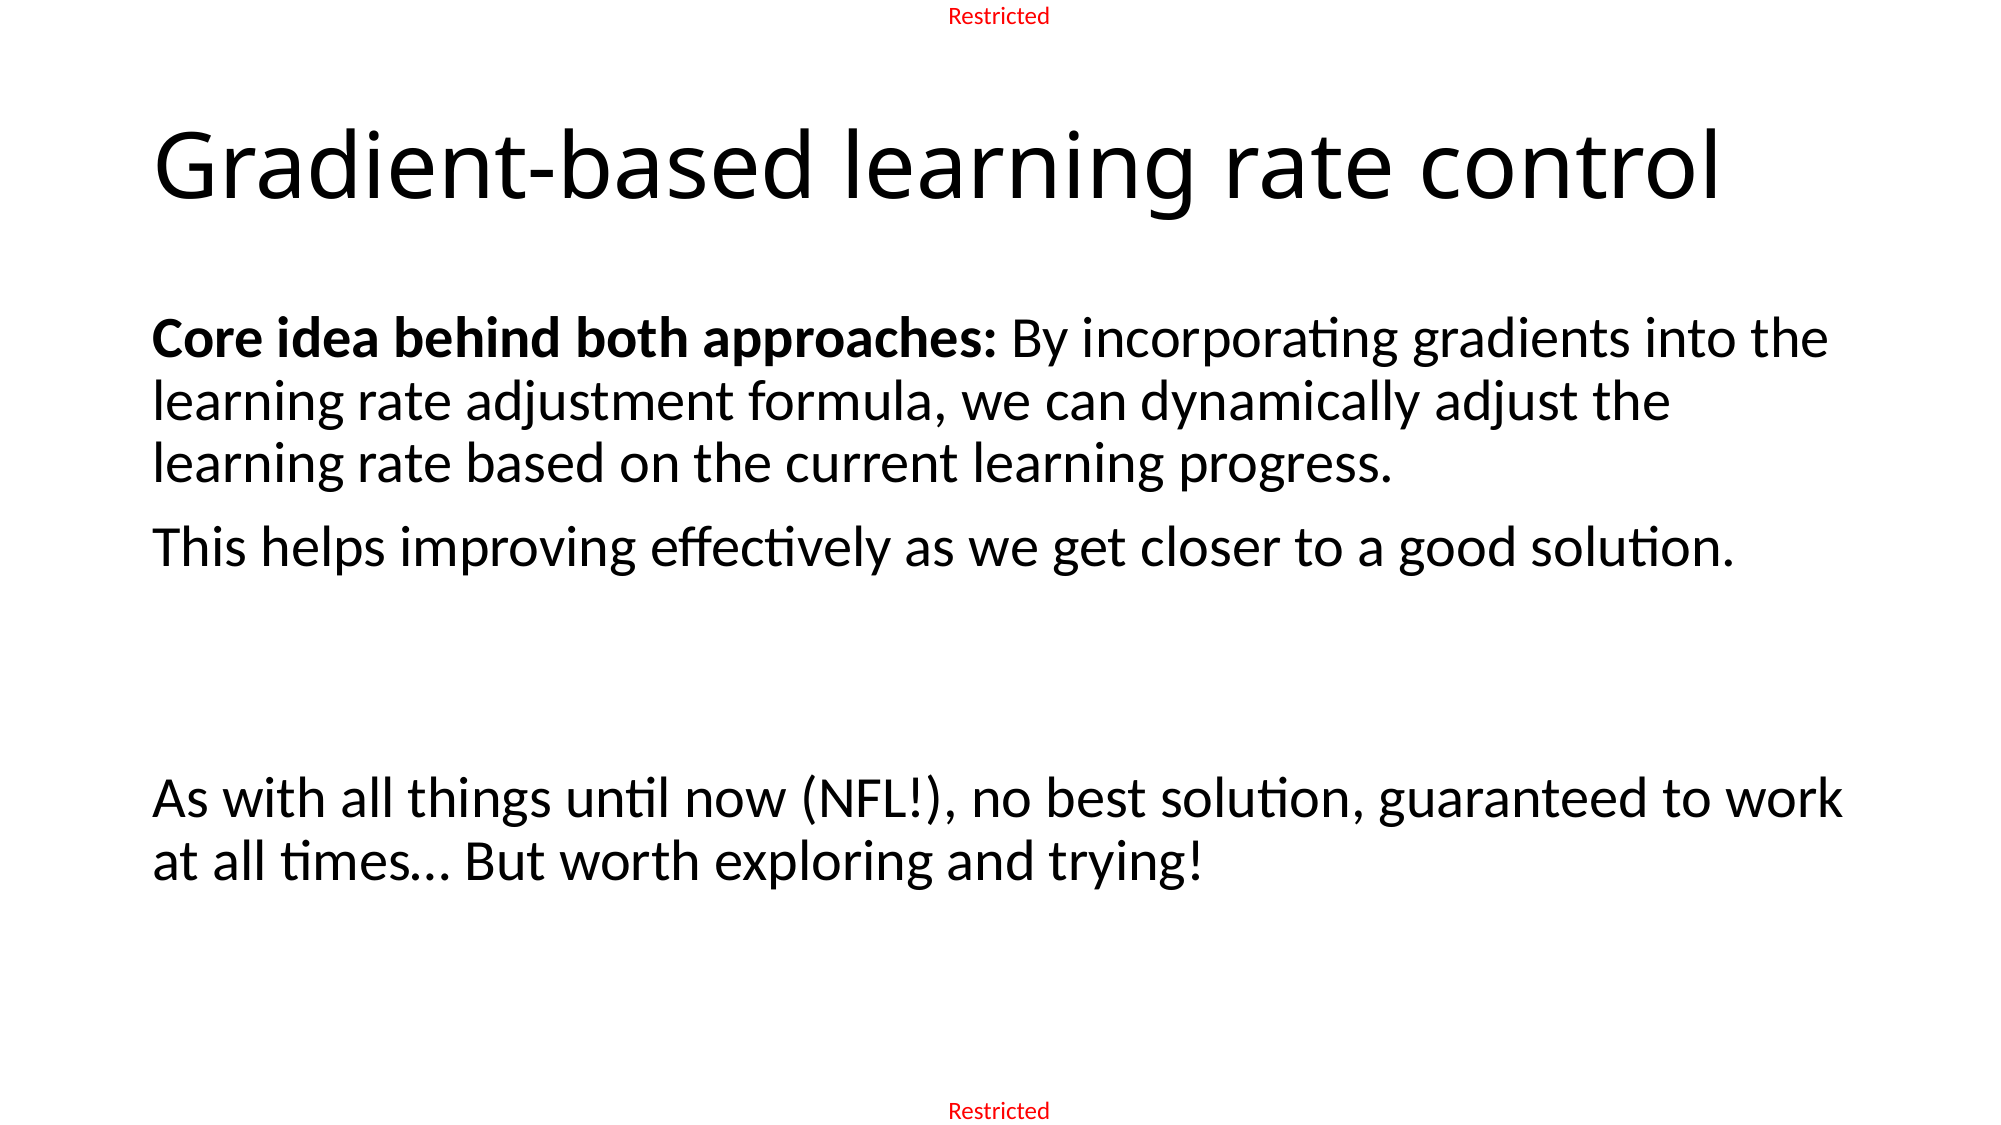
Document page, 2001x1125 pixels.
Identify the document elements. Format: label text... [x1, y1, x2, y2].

list Core idea behind both approaches: By incorporating gradients into the learning rate adjustment formula, we can dynamically adjust the learning rate based on the current learning progress. This helps improving effectively as we get closer to a good solution. As with all things until now (NFL!), no best solution, guaranteed to work at all times… But worth exploring and trying! [137, 299, 1863, 1125]
title Gradient-based learning rate control [137, 59, 1863, 278]
